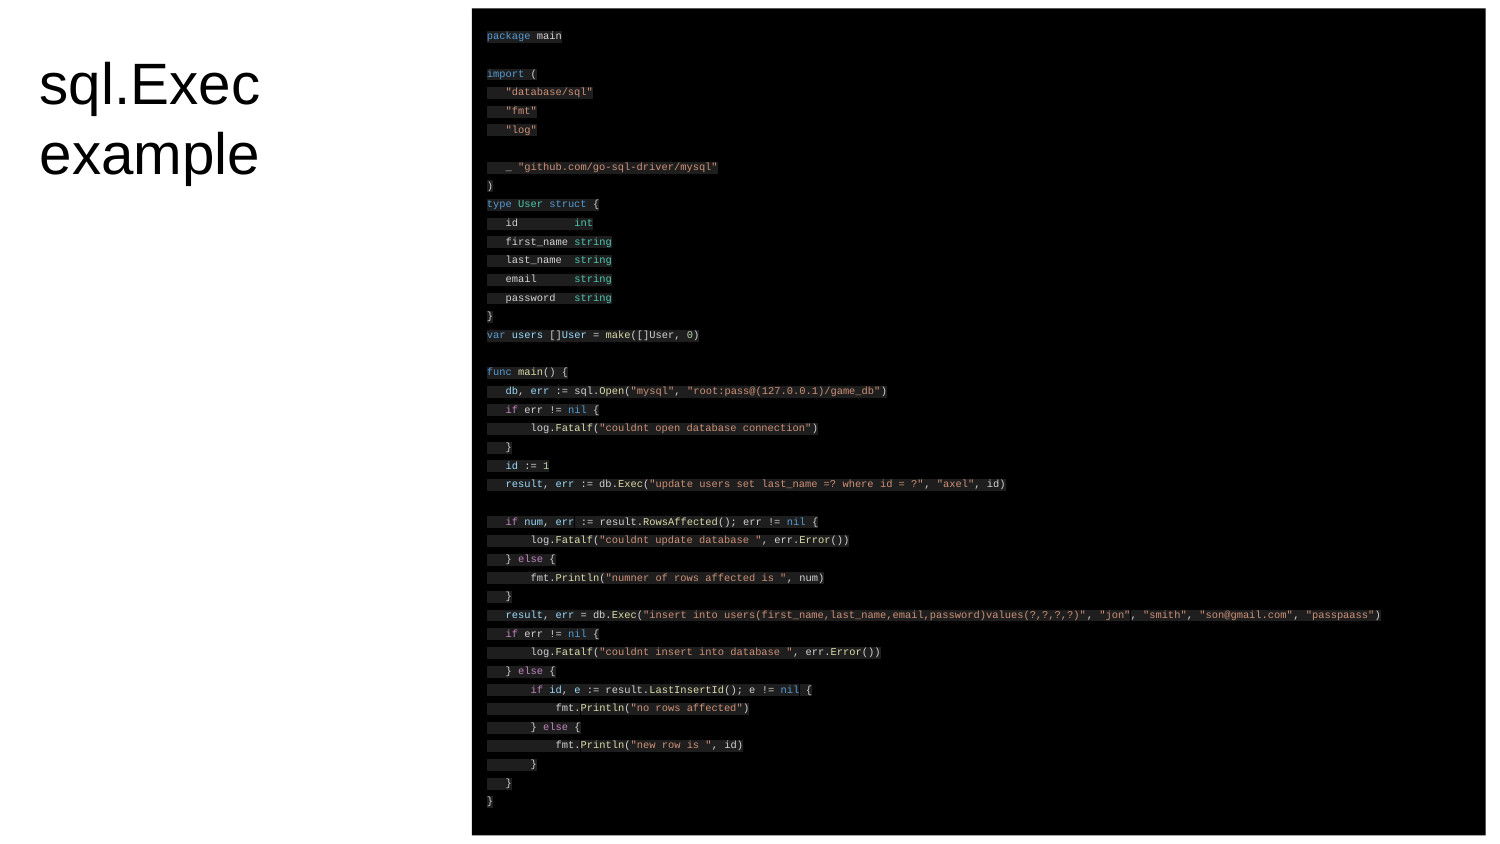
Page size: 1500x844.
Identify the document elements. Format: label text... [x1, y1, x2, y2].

title sql.Exec example [24, 31, 449, 249]
text_box package main import ( "database/sql" "fmt" "log" _ "github.com/go-sql-driver/mysql" ) type User struct { id int first_name string last_name string email string password string } var users []User = make([]User, 0) func main() { db, err := sql.Open("mysql", "root:pass@(127.0.0.1)/game_db") if err != nil { log.Fatalf("couldnt open database connection") } id := 1 result, err := db.Exec("update users set last_name =? where id = ?", "axel", id) if num, err := result.RowsAffected(); err != nil { log.Fatalf("couldnt update database ", err.Error()) } else { fmt.Println("numner of rows affected is ", num) } result, err = db.Exec("insert into users(first_name,last_name,email,password)values(?,?,?,?)", "jon", "smith", "son@gmail.com", "passpaass") if err != nil { log.Fatalf("couldnt insert into database ", err.Error()) } else { if id, e := result.LastInsertId(); e != nil { fmt.Println("no rows affected") } else { fmt.Println("new row is ", id) } } } [471, 8, 1486, 836]
